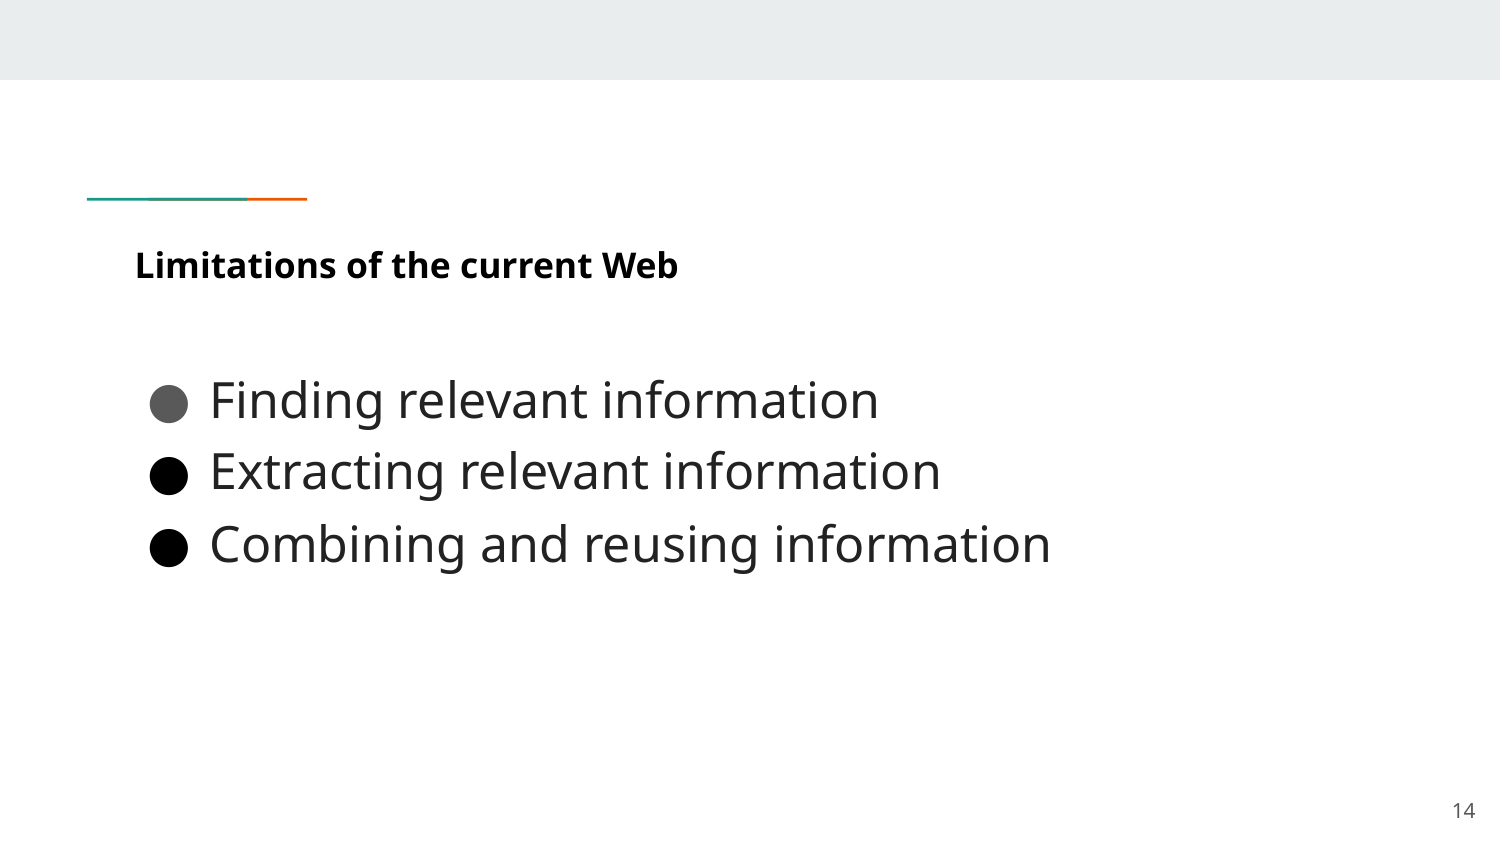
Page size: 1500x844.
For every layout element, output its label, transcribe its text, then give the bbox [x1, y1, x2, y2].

slide_number ‹#› [1400, 779, 1491, 844]
list Finding relevant information Extracting relevant information Combining and reusing information [119, 341, 1381, 712]
title Limitations of the current Web [119, 216, 1381, 305]
